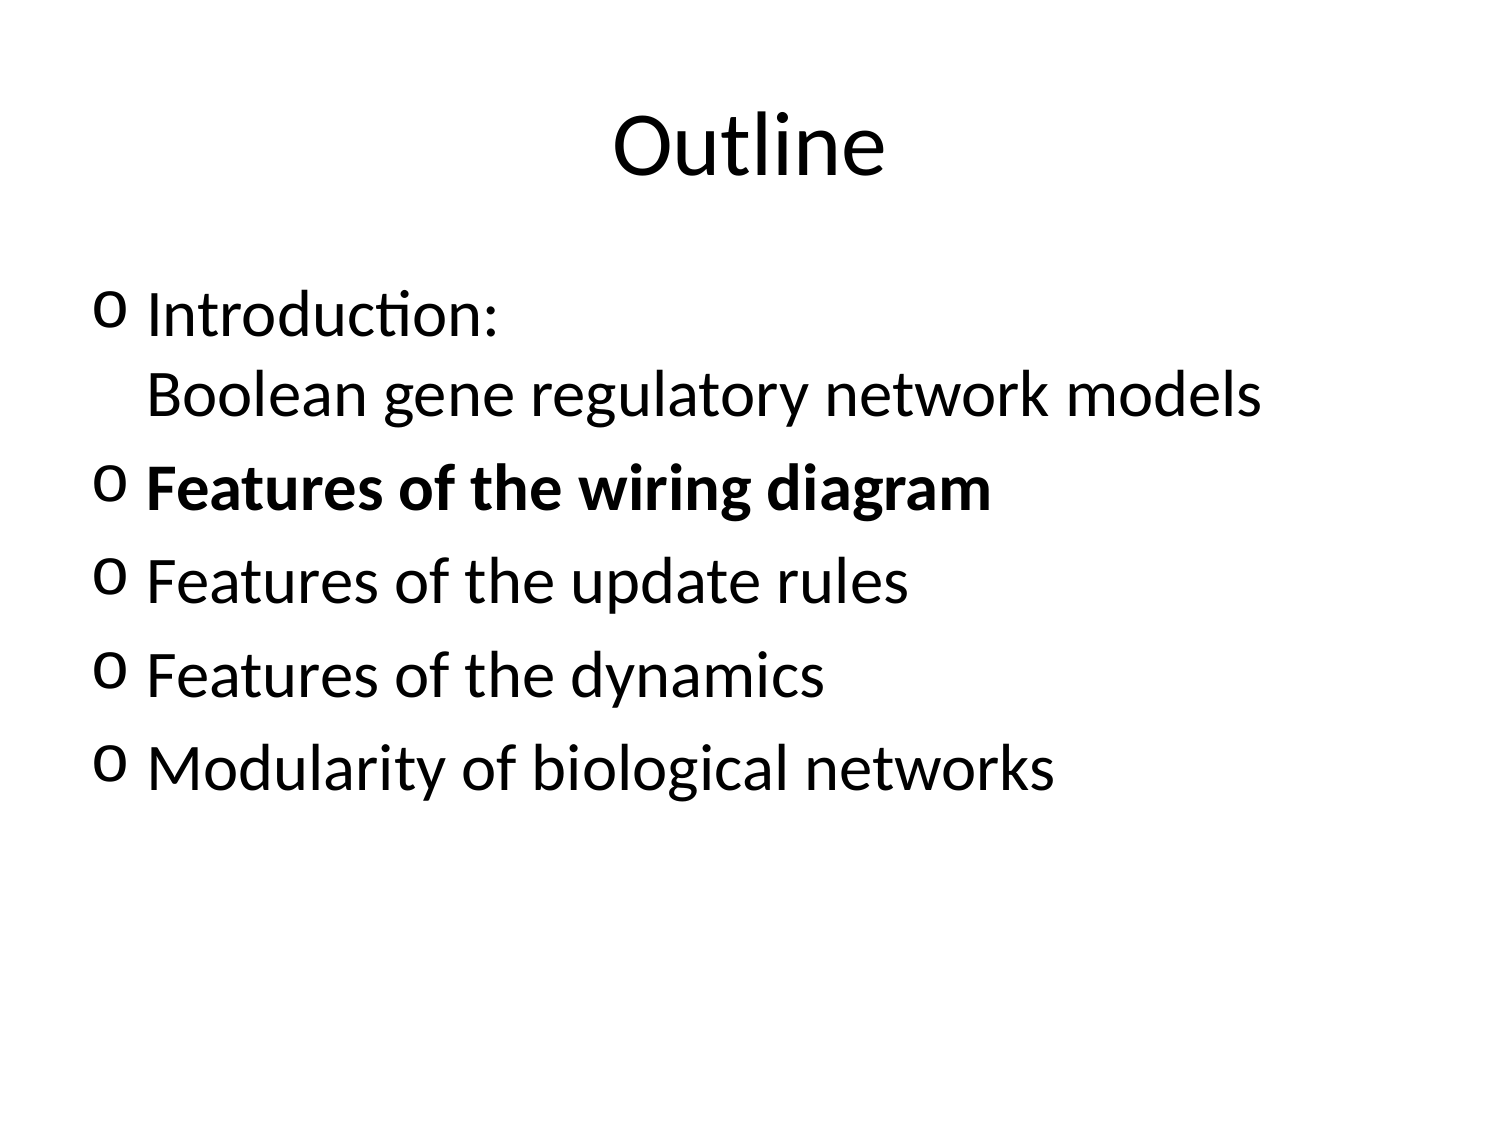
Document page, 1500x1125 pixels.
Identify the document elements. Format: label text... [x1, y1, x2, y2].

list Introduction: Boolean gene regulatory network models Features of the wiring diagram Features of the update rules Features of the dynamics Modularity of biological networks [75, 262, 1425, 1005]
title Outline [75, 45, 1425, 233]
